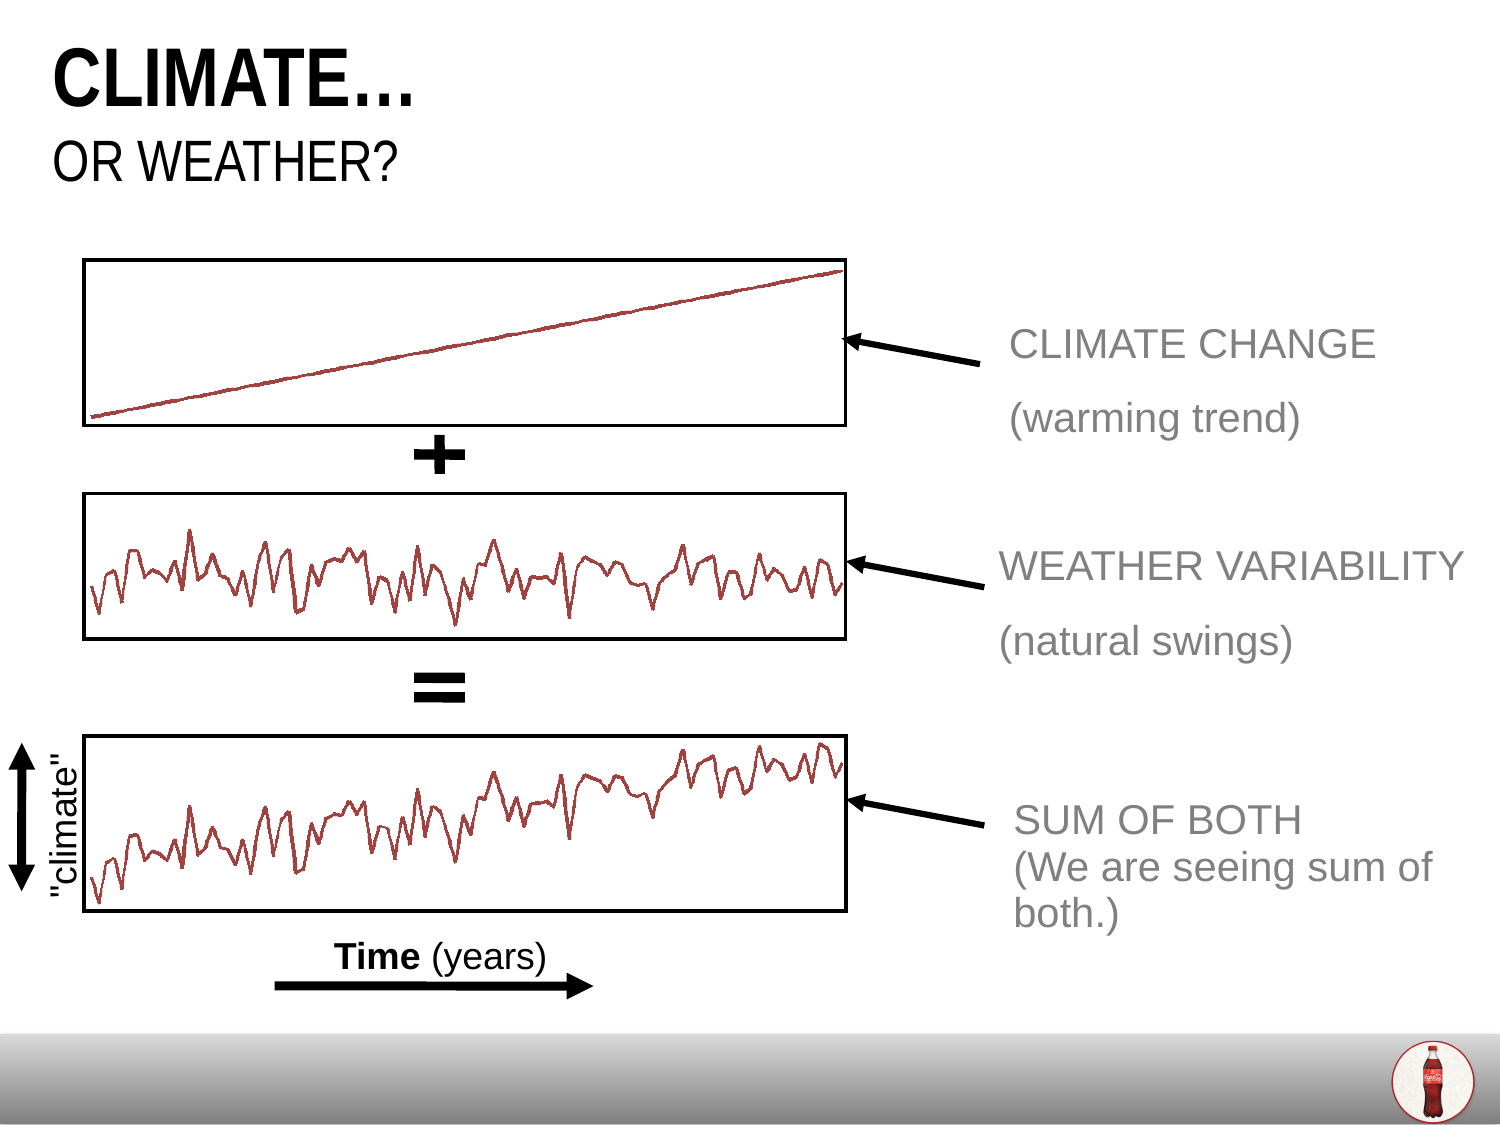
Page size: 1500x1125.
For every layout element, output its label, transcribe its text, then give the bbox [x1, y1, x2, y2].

text_box [15, 742, 29, 892]
text_box [274, 979, 594, 993]
picture [1388, 1038, 1477, 1125]
text_box Time (years) [320, 929, 548, 985]
text_box SUM OF BOTH (We are seeing sum of both.) [999, 790, 1500, 944]
text_box WEATHER VARIABILITY (natural swings) [985, 536, 1500, 672]
text_box [851, 557, 985, 588]
text_box [0, 1033, 1500, 1124]
text_box [851, 795, 985, 826]
text_box CLIMATE CHANGE (warming trend) [995, 313, 1494, 450]
text_box "climate" [36, 716, 78, 912]
text_box [851, 334, 980, 365]
text_box CLIMATE… OR WEATHER? [7, 72, 1500, 201]
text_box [83, 260, 847, 912]
